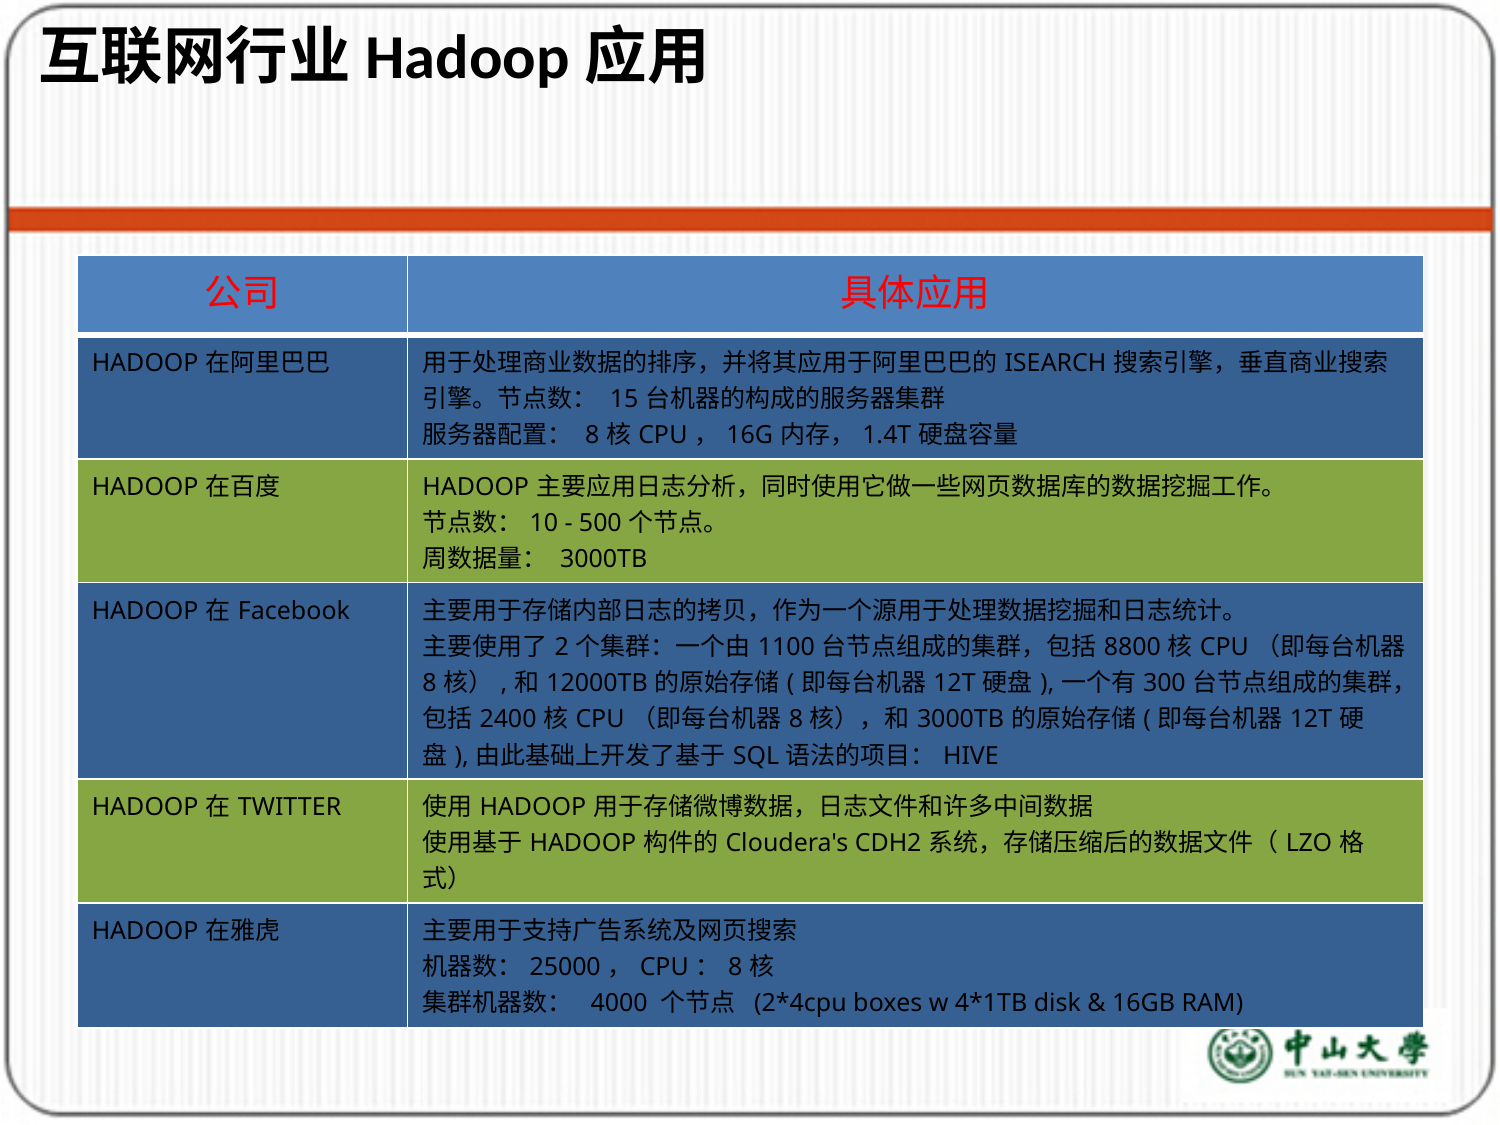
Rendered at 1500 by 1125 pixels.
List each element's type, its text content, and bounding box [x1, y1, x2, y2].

table_cell HADOOP主要应用日志分析，同时使用它做一些网页数据库的数据挖掘工作。 节点数：10 - 500个节点。 周数据量： 3000TB [408, 460, 1423, 582]
table_cell 用于处理商业数据的排序，并将其应用于阿里巴巴的ISEARCH搜索引擎，垂直商业搜索引擎。节点数： 15台机器的构成的服务器集群 服务器配置： 8核CPU，16G内存，1.4T硬盘容量 [408, 338, 1423, 458]
text_box 互联网行业Hadoop应用 [23, 8, 1374, 126]
table_cell HADOOP在百度 [78, 460, 407, 582]
table_cell 主要用于支持广告系统及网页搜索 机器数：25000，CPU：8核 集群机器数： 4000 个节点 (2*4cpu boxes w 4*1TB disk & 16GB RAM) [408, 904, 1423, 1027]
table_header 公司 [78, 256, 407, 332]
table_cell HADOOP在阿里巴巴 [78, 338, 407, 458]
table_header 具体应用 [408, 256, 1423, 332]
table_cell 主要用于存储内部日志的拷贝，作为一个源用于处理数据挖掘和日志统计。 主要使用了2个集群：一个由1100台节点组成的集群，包括8800核CPU（即每台机器8核）,和12000TB的原始存储(即每台机器12T硬盘),一个有300台节点组成的集群，包括2400核CPU（即每台机器8核），和3000TB的原始存储(即每台机器12T硬盘),由此基础上开发了基于SQL语法的项目：HIVE [408, 583, 1423, 778]
table_cell 使用HADOOP用于存储微博数据，日志文件和许多中间数据 使用基于HADOOP构件的Cloudera's CDH2系统，存储压缩后的数据文件（LZO格式） [408, 780, 1423, 902]
table_cell HADOOP在雅虎 [78, 904, 407, 1027]
table_cell HADOOP在Facebook [78, 583, 407, 778]
picture [0, 0, 1500, 1125]
table_cell HADOOP在TWITTER [78, 780, 407, 902]
